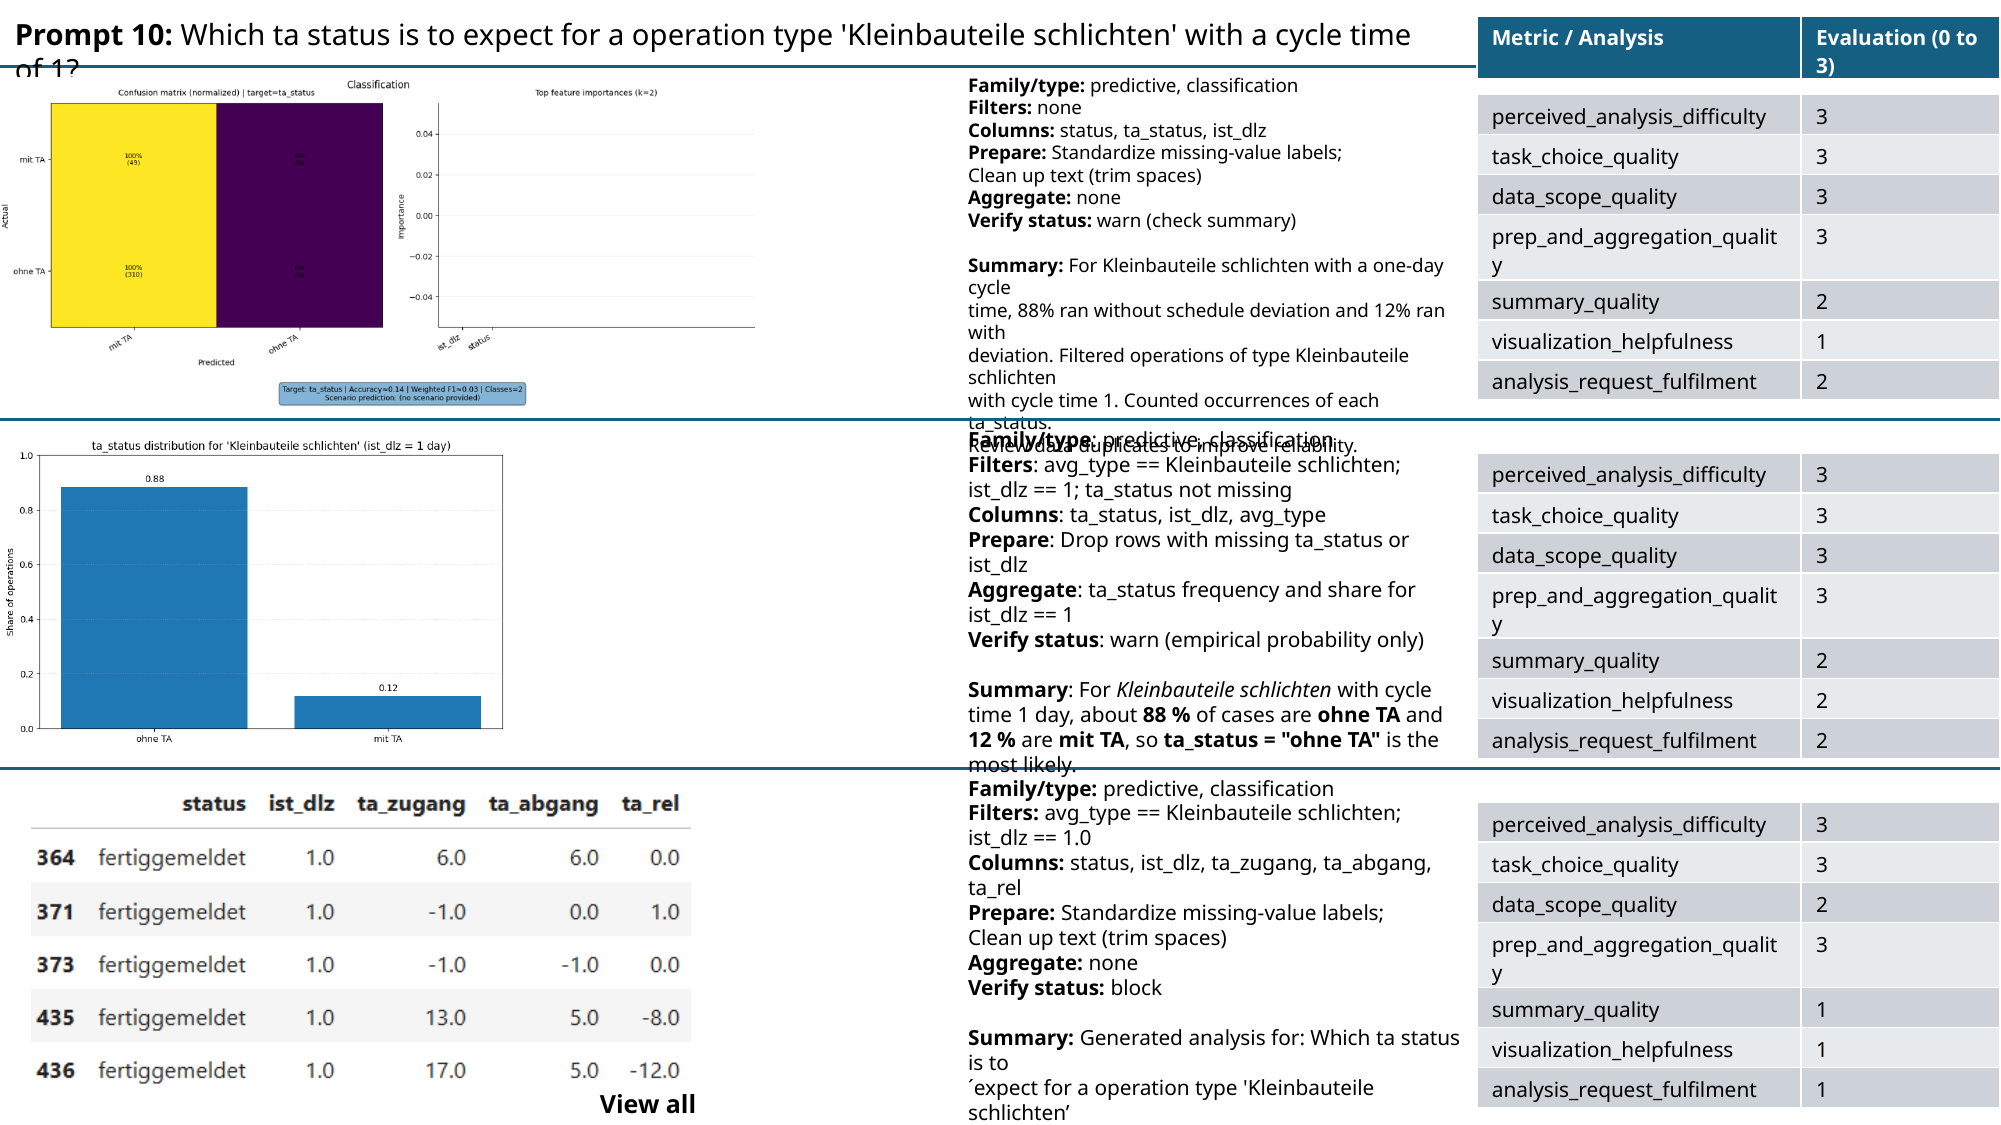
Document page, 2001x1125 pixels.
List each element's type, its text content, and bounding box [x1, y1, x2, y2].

table_cell task_choice_quality [1478, 135, 1800, 174]
table_cell analysis_request_fulfilment [1478, 361, 1800, 399]
table_cell summary_quality [1478, 281, 1800, 319]
text_box Family/type: predictive, classification Filters: none Columns: status, ta_status, ist_dlz Prepare: Standardize missing-value labels; Clean up text (trim spaces) Aggregate: none Verify status: warn (check summary) Summary: For Kleinbauteile schlichten with a one-day cycle time, 88% ran without schedule deviation and 12% ran with deviation. Filtered operations of type Kleinbauteile schlichten with cycle time 1. Counted occurrences of each ta_status. Review data duplicates to improve reliability. [953, 68, 1477, 418]
table_cell 3 [1802, 494, 1999, 532]
text_box Prompt 10: Which ta status is to expect for a operation type 'Kleinbauteile schlichten' with a cycle time of 1? [0, 67, 1429, 94]
table_cell task_choice_quality [1478, 843, 1800, 882]
table_cell 3 [1802, 923, 1999, 987]
table_cell data_scope_quality [1478, 534, 1800, 572]
table_header Metric / Analysis [1478, 67, 1800, 78]
table_cell 2 [1802, 361, 1999, 399]
table_header perceived_analysis_difficulty [1478, 454, 1800, 492]
table_header 3 [1802, 454, 1999, 492]
table_cell data_scope_quality [1478, 175, 1800, 214]
table_cell 1 [1802, 988, 1999, 1027]
table_cell 2 [1802, 281, 1999, 319]
table_cell 3 [1802, 843, 1999, 882]
table_header Evaluation (0 to 3) [1802, 17, 1999, 65]
table_cell 3 [1802, 135, 1999, 174]
table_cell prep_and_aggregation_quality [1478, 215, 1800, 279]
table_cell 3 [1802, 574, 1999, 637]
picture [0, 434, 508, 751]
table_cell 2 [1802, 883, 1999, 922]
table_cell 2 [1802, 639, 1999, 678]
picture [30, 785, 691, 1107]
table_cell data_scope_quality [1478, 883, 1800, 922]
table_cell analysis_request_fulfilment [1478, 1068, 1800, 1107]
table_cell summary_quality [1478, 988, 1800, 1027]
table_cell visualization_helpfulness [1478, 679, 1800, 718]
table_cell prep_and_aggregation_quality [1478, 574, 1800, 637]
table_cell 2 [1802, 719, 1999, 758]
table_header 3 [1802, 95, 1999, 134]
table_cell summary_quality [1478, 639, 1800, 678]
table_cell analysis_request_fulfilment [1478, 719, 1800, 758]
table_header 3 [1802, 803, 1999, 841]
table_cell task_choice_quality [1478, 494, 1800, 532]
text_box View all [584, 1081, 762, 1125]
table_header perceived_analysis_difficulty [1478, 95, 1800, 134]
text_box Prompt 10: Which ta status is to expect for a operation type 'Kleinbauteile schlichten' with a cycle time of 1? [0, 9, 1429, 65]
table_header perceived_analysis_difficulty [1478, 803, 1800, 841]
table_header Evaluation (0 to 3) [1802, 67, 1999, 78]
table_header Metric / Analysis [1478, 17, 1800, 65]
text_box Family/type: predictive, classification Filters: avg_type == Kleinbauteile schlichten; ist_dlz == 1.0 Columns: status, ist_dlz, ta_zugang, ta_abgang, ta_rel Prepare: Standardize missing-value labels; Clean up text (trim spaces) Aggregate: none Verify status: block Summary: Generated analysis for: Which ta status is to ´expect for a operation type 'Kleinbauteile schlichten’ with a cycle time of 1?. [953, 770, 1477, 1125]
text_box Family/type: predictive, classification Filters: avg_type == Kleinbauteile schlichten; ist_dlz == 1; ta_status not missing Columns: ta_status, ist_dlz, avg_type Prepare: Drop rows with missing ta_status or ist_dlz Aggregate: ta_status frequency and share for ist_dlz == 1 Verify status: warn (empirical probability only) Summary: For Kleinbauteile schlichten with cycle time 1 day, about 88 % of cases are ohne TA and 12 % are mit TA, so ta_status = "ohne TA" is the most likely. [953, 420, 1477, 767]
table_cell visualization_helpfulness [1478, 321, 1800, 359]
table_cell 1 [1802, 1028, 1999, 1067]
table_cell 3 [1802, 175, 1999, 214]
table_cell 3 [1802, 215, 1999, 279]
table_cell 1 [1802, 1068, 1999, 1107]
table_cell 2 [1802, 679, 1999, 718]
table_cell prep_and_aggregation_quality [1478, 923, 1800, 987]
table_cell 1 [1802, 321, 1999, 359]
picture [0, 76, 758, 410]
table_cell 3 [1802, 534, 1999, 572]
table_cell visualization_helpfulness [1478, 1028, 1800, 1067]
